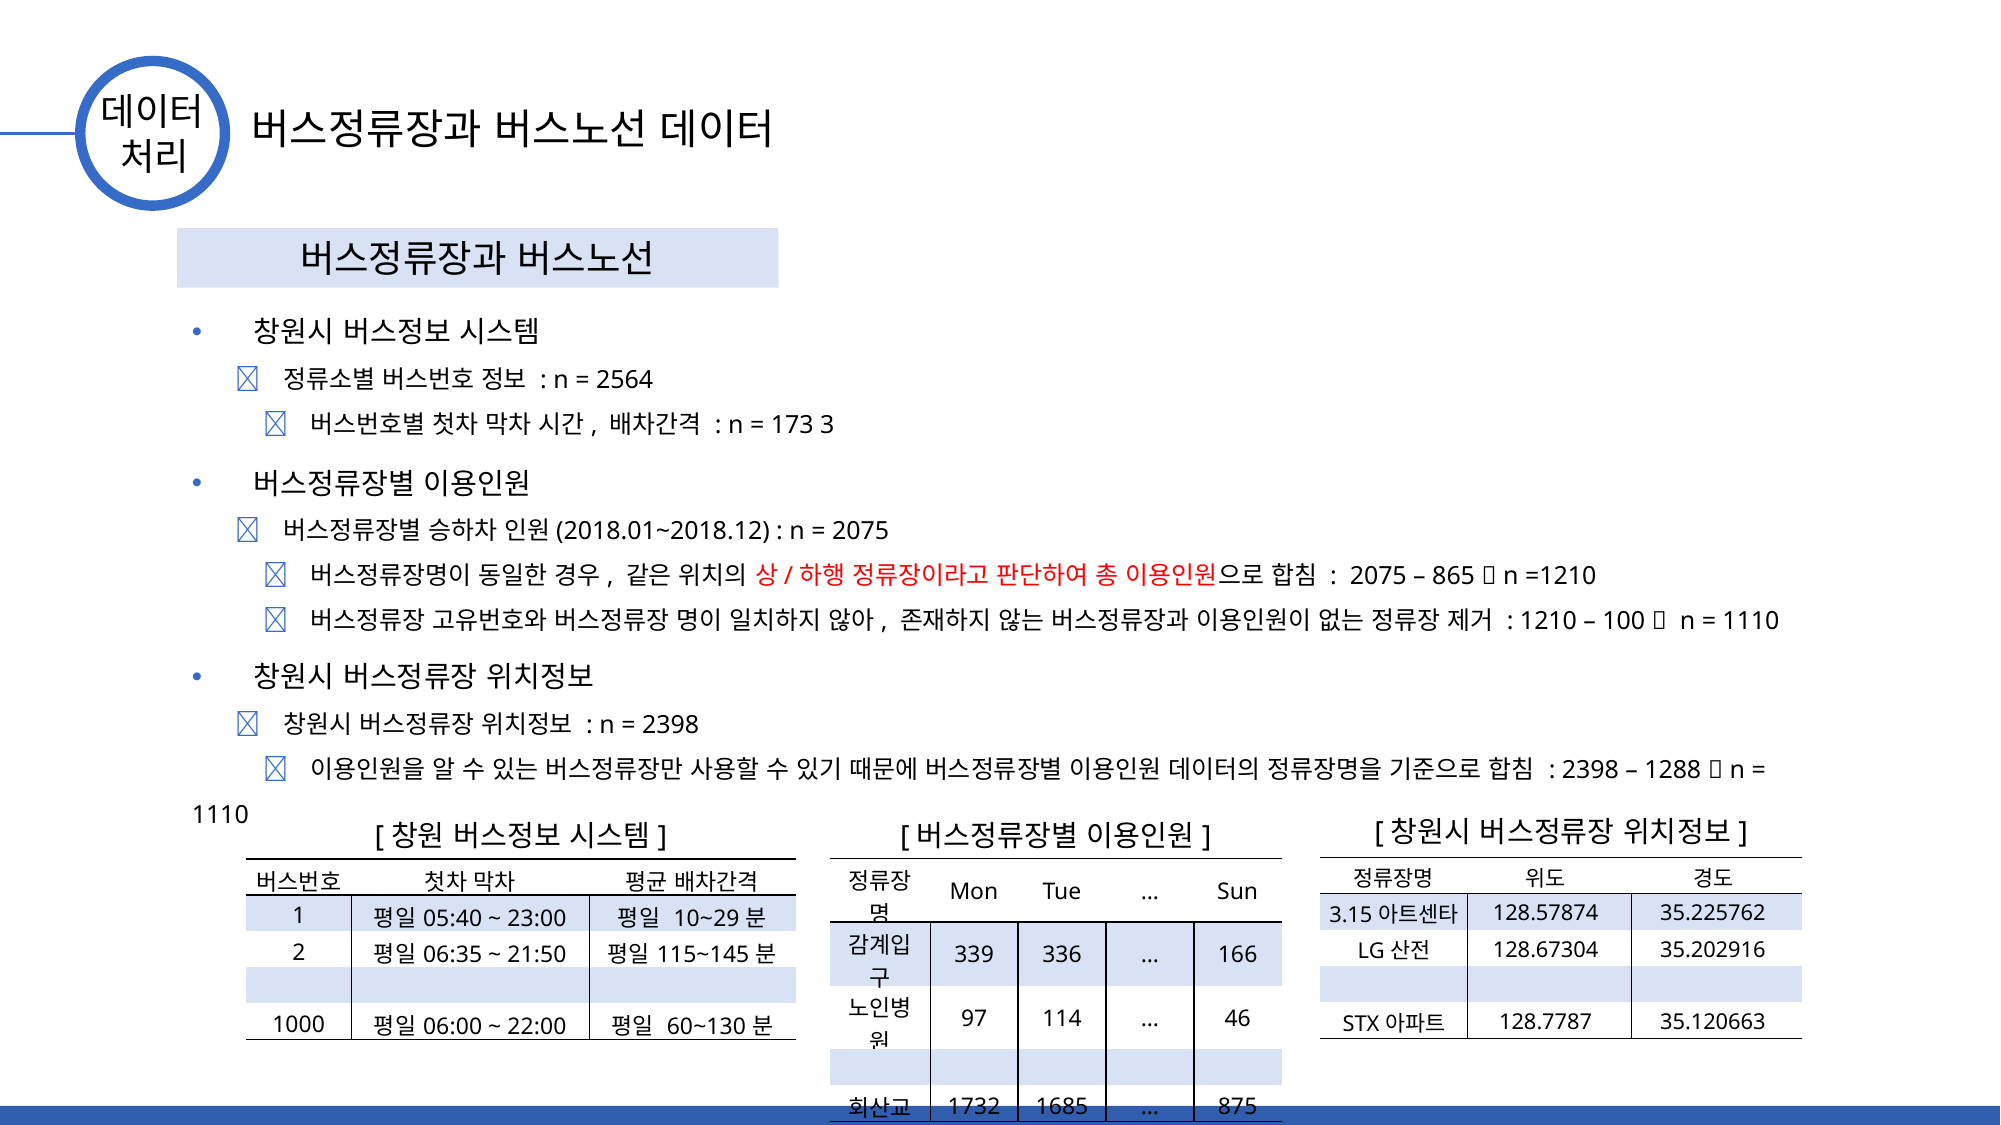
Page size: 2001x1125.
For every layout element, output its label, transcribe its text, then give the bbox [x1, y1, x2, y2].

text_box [0, 60, 225, 206]
text_box 버스정류장과 버스노선 [177, 228, 779, 288]
text_box 창원시 버스정류장 위치정보  창원시 버스정류장 위치정보 : n = 2398  이용인원을 알 수 있는 버스정류장만 사용할 수 있기 때문에 버스정류장별 이용인원 데이터의 정류장명을 기준으로 합침 : 2398 – 1288  n = 1110 [177, 633, 1842, 836]
text_box [0, 1105, 2000, 1125]
text_box [창원 버스정보 시스템] [306, 809, 736, 860]
text_box [창원시 버스정류장 위치정보] [1346, 805, 1776, 856]
text_box 버스정류장과 버스노선 데이터 [236, 95, 791, 161]
text_box 버스정류장별 이용인원  버스정류장별 승하차 인원(2018.01~2018.12) : n = 2075  버스정류장명이 동일한 경우, 같은 위치의 상/하행 정류장이라고 판단하여 총 이용인원으로 합침 : 2075 – 865  n =1210  버스정류장 고유번호와 버스정류장 명이 일치하지 않아, 존재하지 않는 버스정류장과 이용인원이 없는 정류장 제거 : 1210 – 100  n = 1110 [177, 440, 2000, 642]
text_box [버스정류장별 이용인원] [841, 809, 1271, 860]
